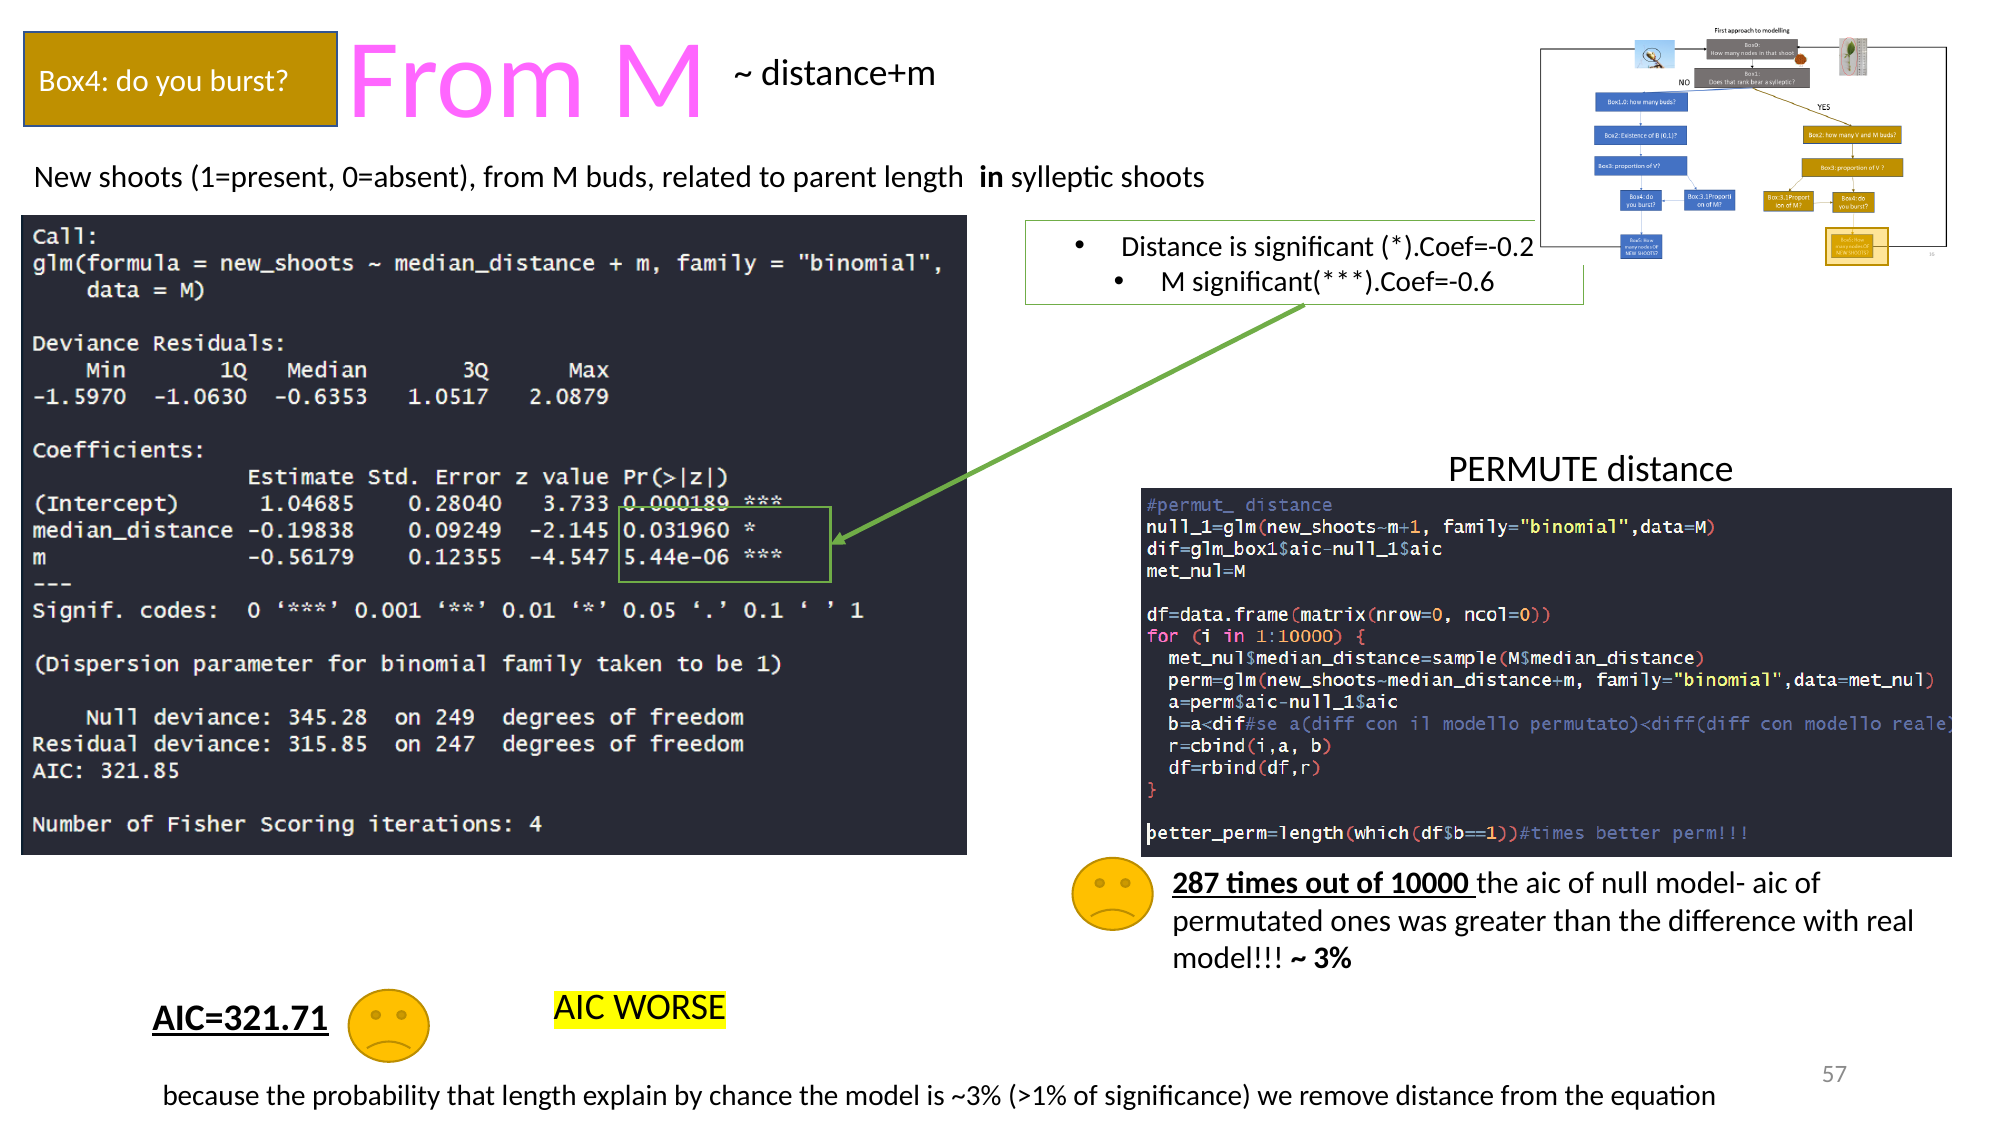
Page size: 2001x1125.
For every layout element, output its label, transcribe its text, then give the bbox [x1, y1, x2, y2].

text_box because the probability that length explain by chance the model is ~3% (>1% of significance) we remove distance from the equation [112, 1069, 1768, 1119]
text_box From M [332, 0, 723, 148]
text_box [347, 988, 430, 1063]
text_box New shoots (1=present, 0=absent), from M buds, related to parent length in sylleptic shoots [18, 148, 1327, 201]
text_box AIC WORSE [468, 974, 812, 1035]
picture [21, 215, 967, 855]
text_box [830, 305, 1305, 545]
text_box AIC=321.71 [137, 985, 429, 1046]
text_box [1071, 856, 1154, 931]
slide_number 57 [1412, 1042, 1863, 1103]
text_box ~ distance+m [719, 40, 1535, 101]
text_box 287 times out of 10000 the aic of null model- aic of permutated ones was greater than the difference with real model!!! ~ 3% [1157, 854, 1976, 982]
picture [1141, 488, 1952, 857]
text_box Box4: do you burst? [23, 31, 332, 127]
text_box PERMUTE distance [1433, 436, 1935, 488]
text_box Distance is significant (*).Coef=-0.2 M significant(***).Coef=-0.6 [1025, 220, 1584, 305]
picture [1535, 22, 1967, 265]
